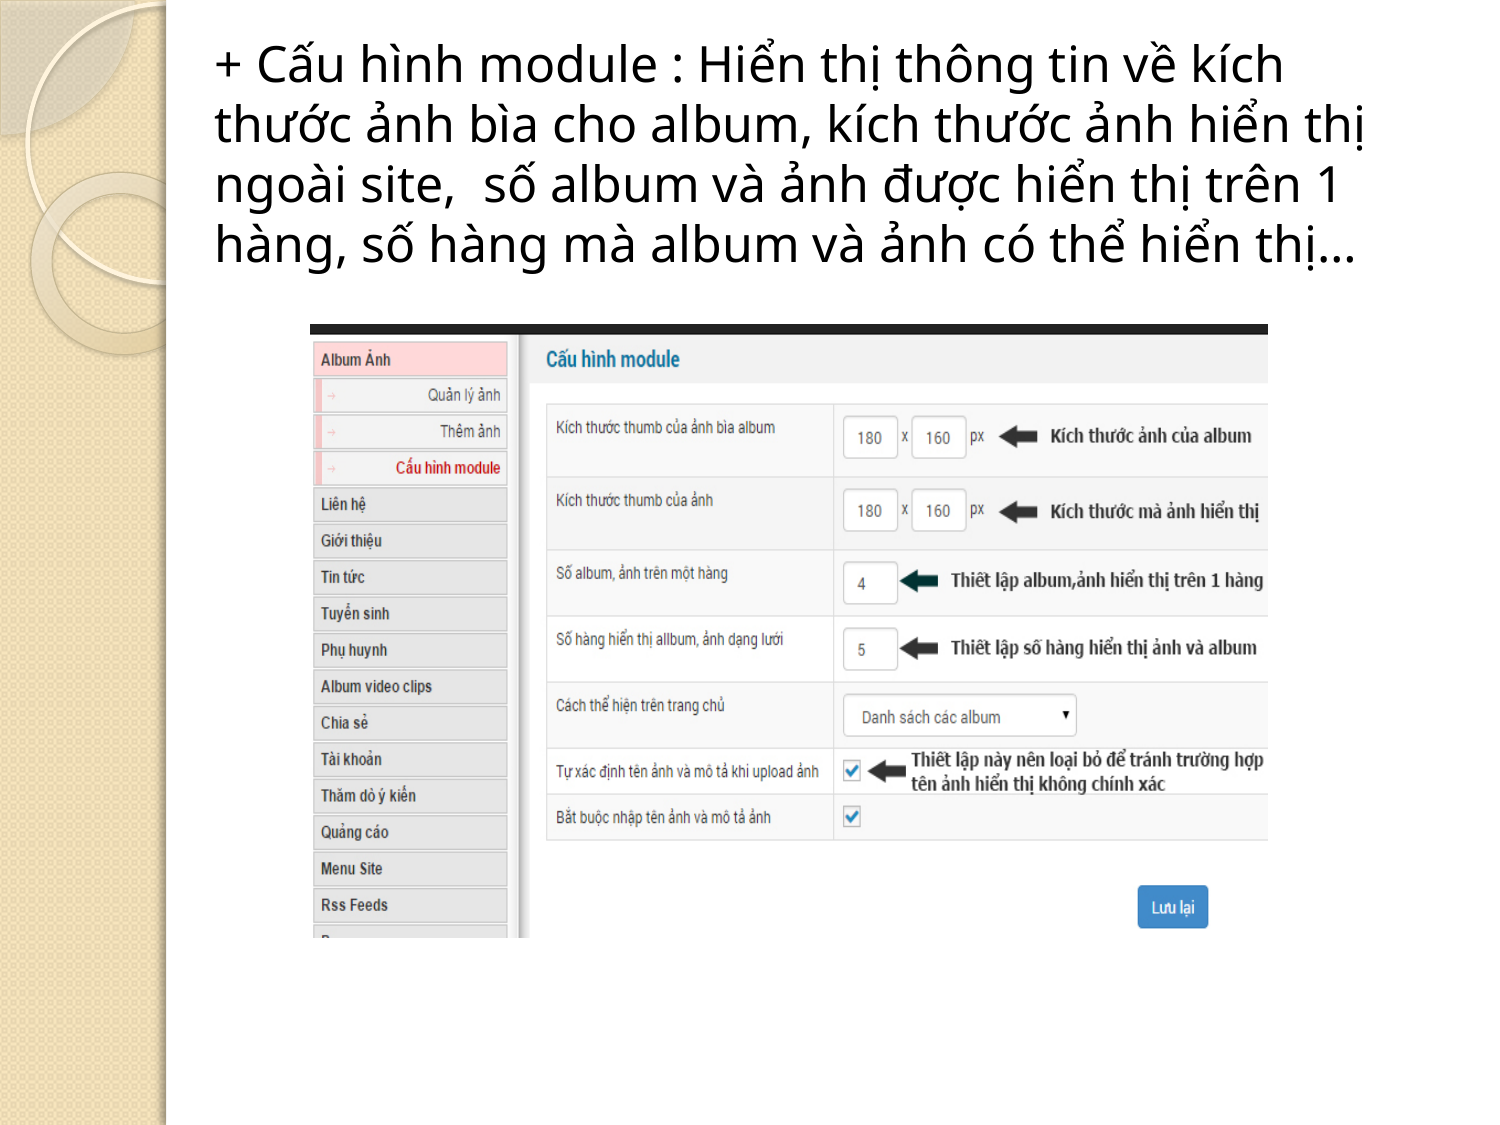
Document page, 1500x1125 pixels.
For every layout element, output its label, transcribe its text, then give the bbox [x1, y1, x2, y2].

text_box + Cấu hình module : Hiển thị thông tin về kích thước ảnh bìa cho album, kích thước ảnh hiển thị ngoài site, số album và ảnh được hiển thị trên 1 hàng, số hàng mà album và ảnh có thể hiển thị… [200, 24, 1438, 280]
picture [309, 324, 1269, 938]
